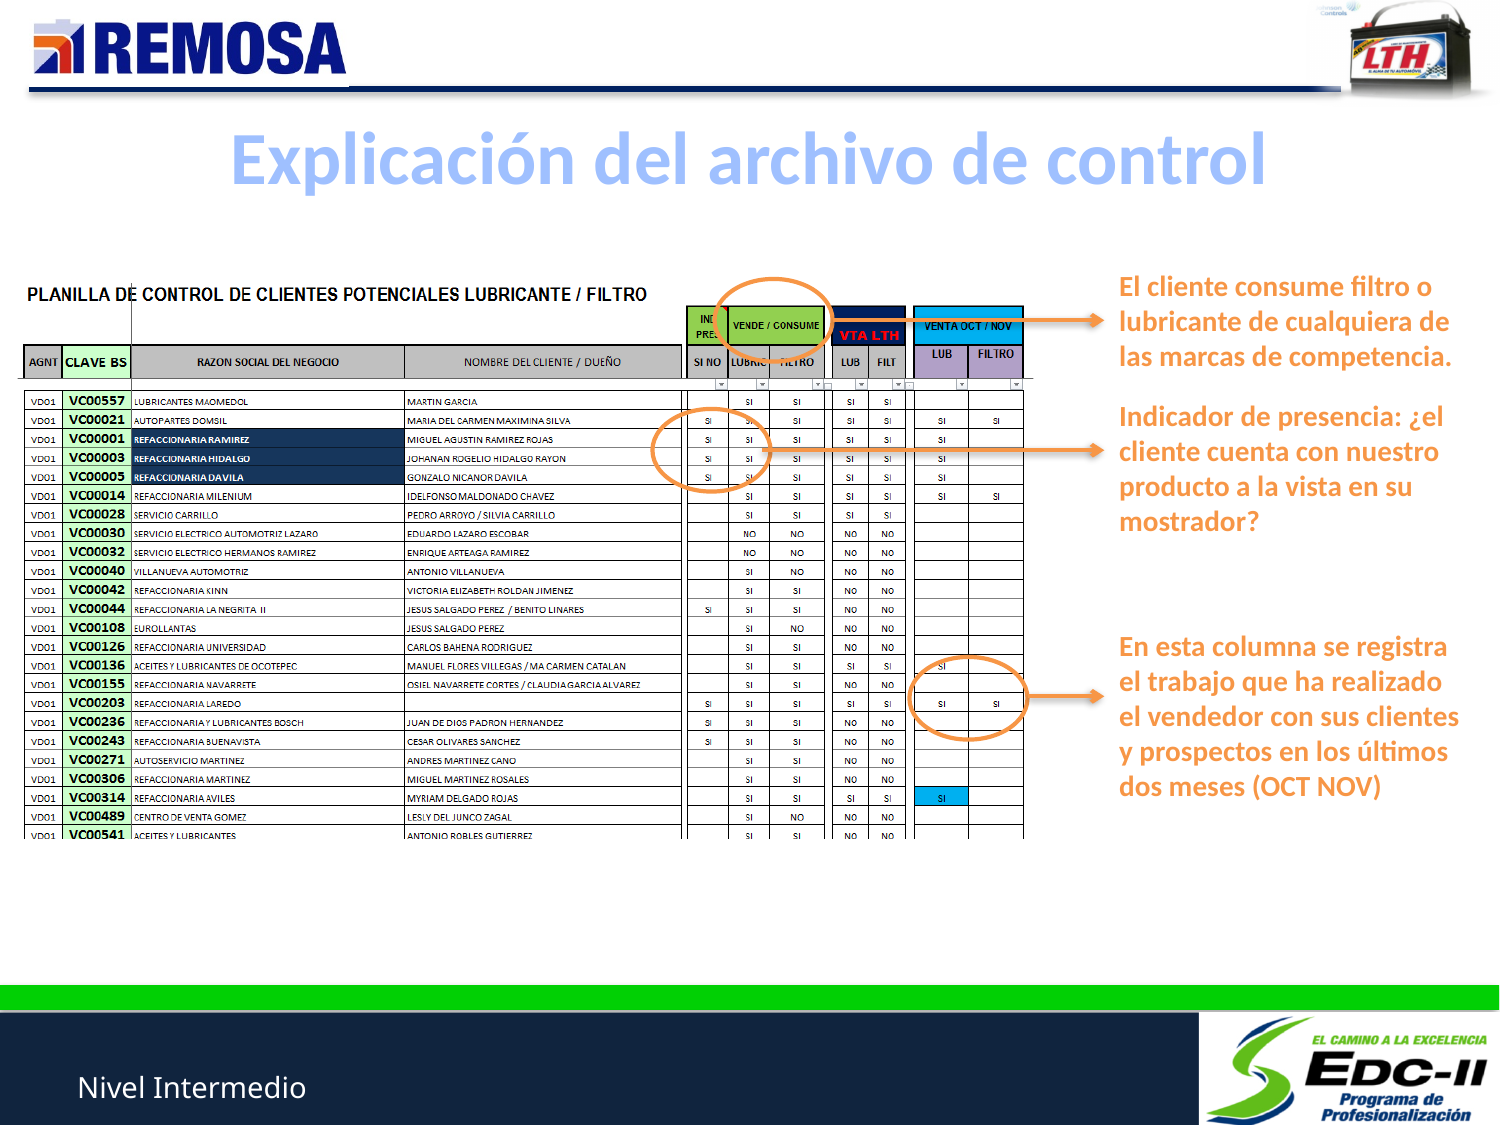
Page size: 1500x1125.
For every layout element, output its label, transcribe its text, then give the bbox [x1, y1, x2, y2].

text_box [744, 276, 803, 282]
text_box Indicador de presencia: ¿el cliente cuenta con nuestro producto a la vista en su mostrador? [1104, 389, 1483, 545]
picture [930, 321, 950, 329]
picture [970, 321, 981, 329]
text_box El cliente consume filtro o lubricante de cualquiera de las marcas de competencia. [1104, 259, 1483, 380]
picture [29, 7, 349, 87]
picture [17, 283, 1034, 840]
picture [1198, 1012, 1500, 1125]
picture [1335, 23, 1479, 78]
text_box En esta columna se registra el trabajo que ha realizado el vendedor con sus clientes y prospectos en los últimos dos meses (OCT NOV) [1104, 620, 1483, 810]
text_box Explicación del archivo de control [215, 101, 1285, 207]
